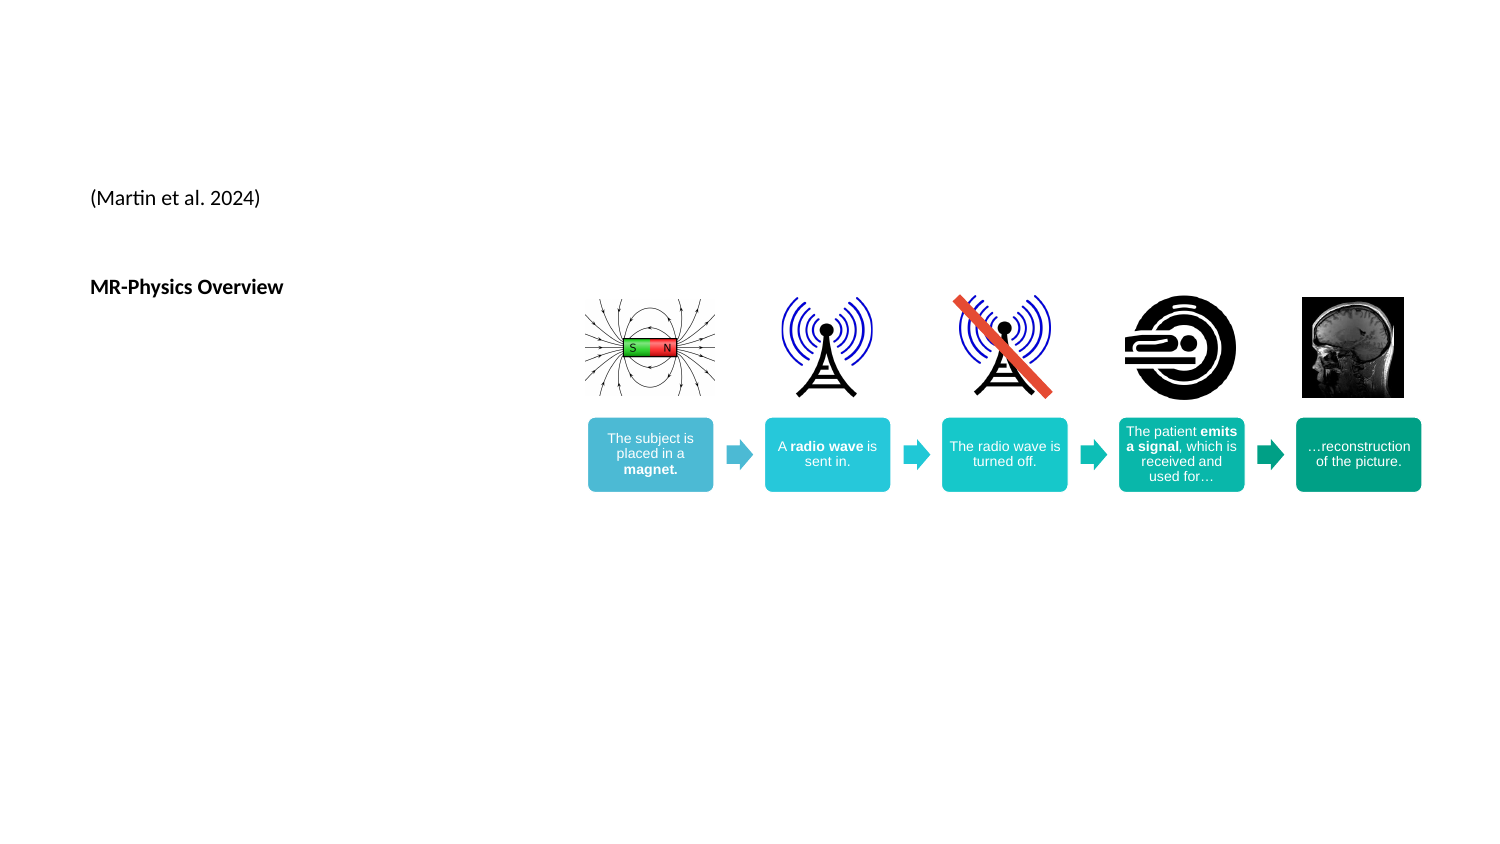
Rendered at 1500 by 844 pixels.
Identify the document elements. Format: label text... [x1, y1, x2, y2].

list (Martin et al. 2024) MR-Physics Overview [75, 176, 569, 754]
picture [585, 291, 1424, 494]
